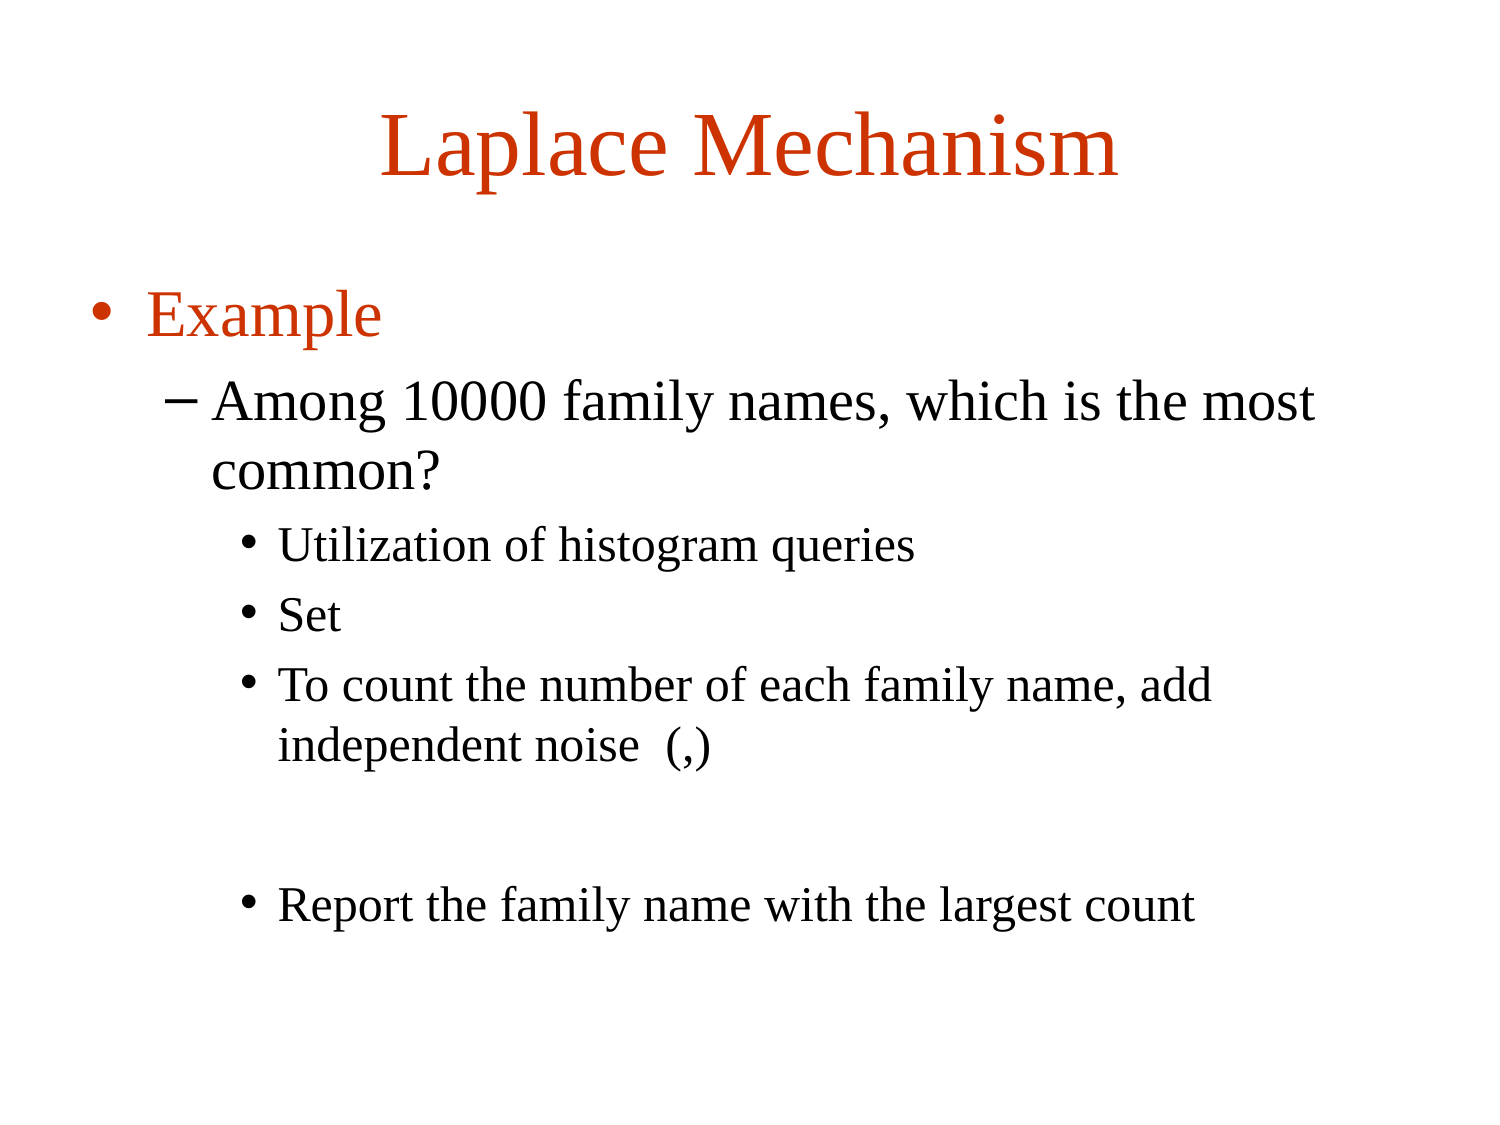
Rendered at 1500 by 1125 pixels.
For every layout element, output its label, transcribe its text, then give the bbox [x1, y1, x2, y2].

title Laplace Mechanism [75, 45, 1425, 233]
